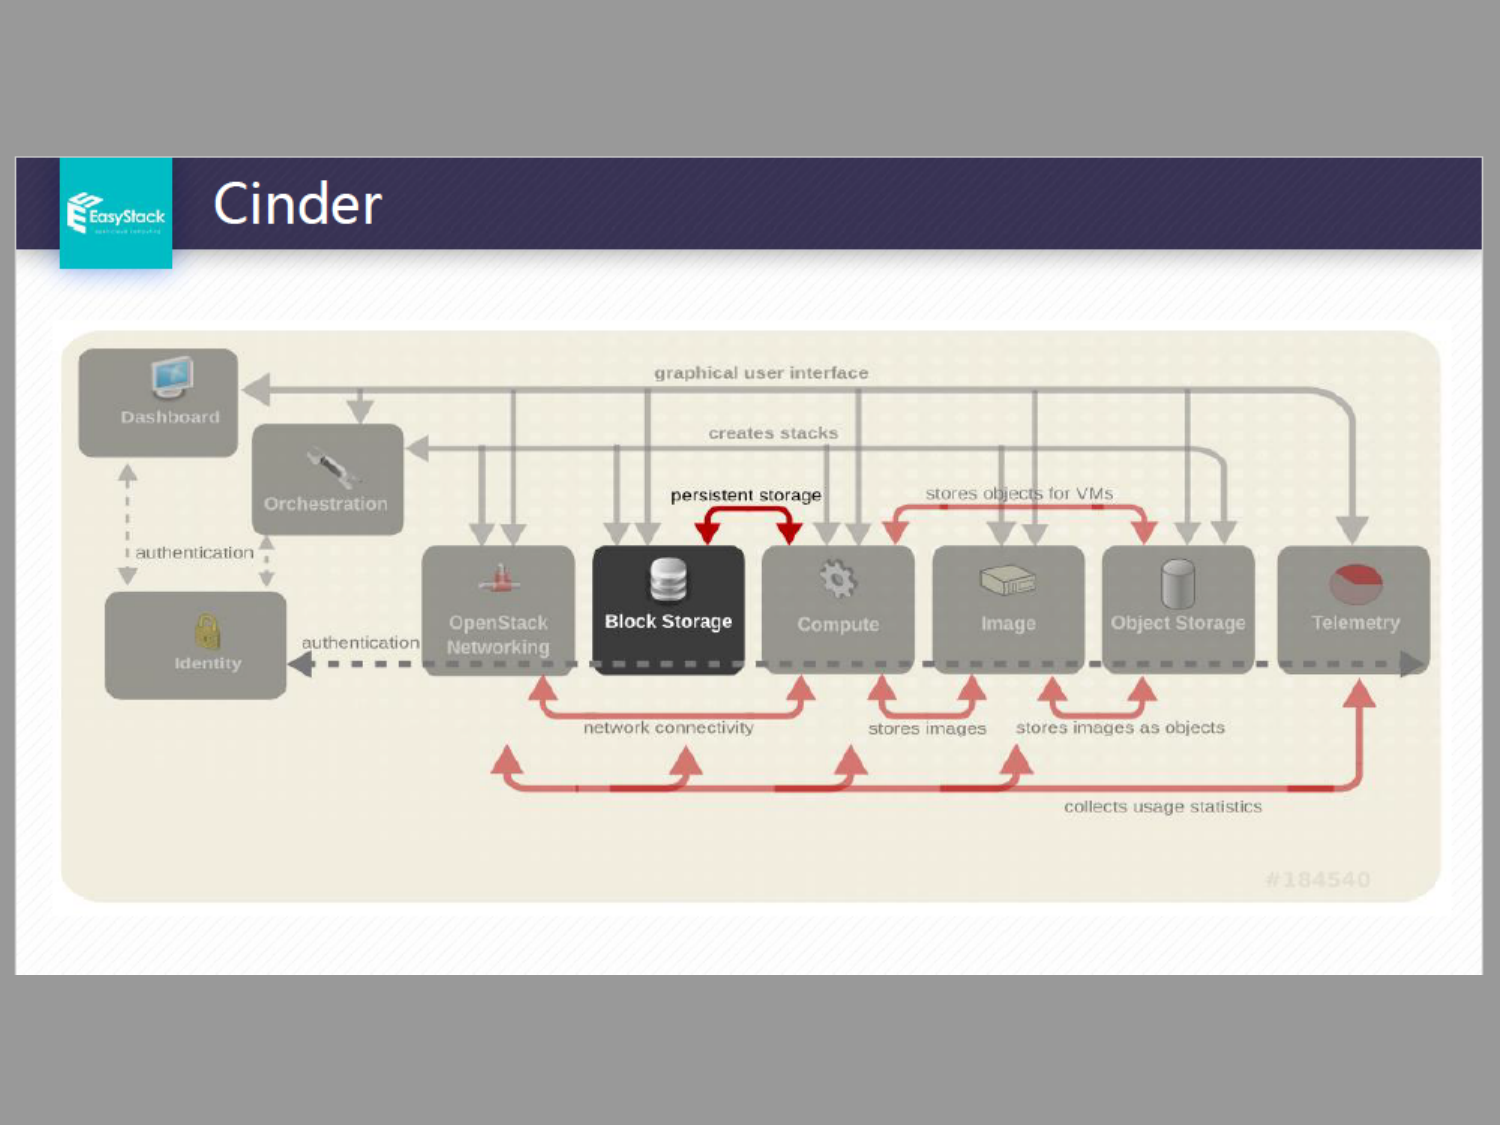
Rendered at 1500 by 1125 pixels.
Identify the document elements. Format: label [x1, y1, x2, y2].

picture [0, 149, 1500, 976]
